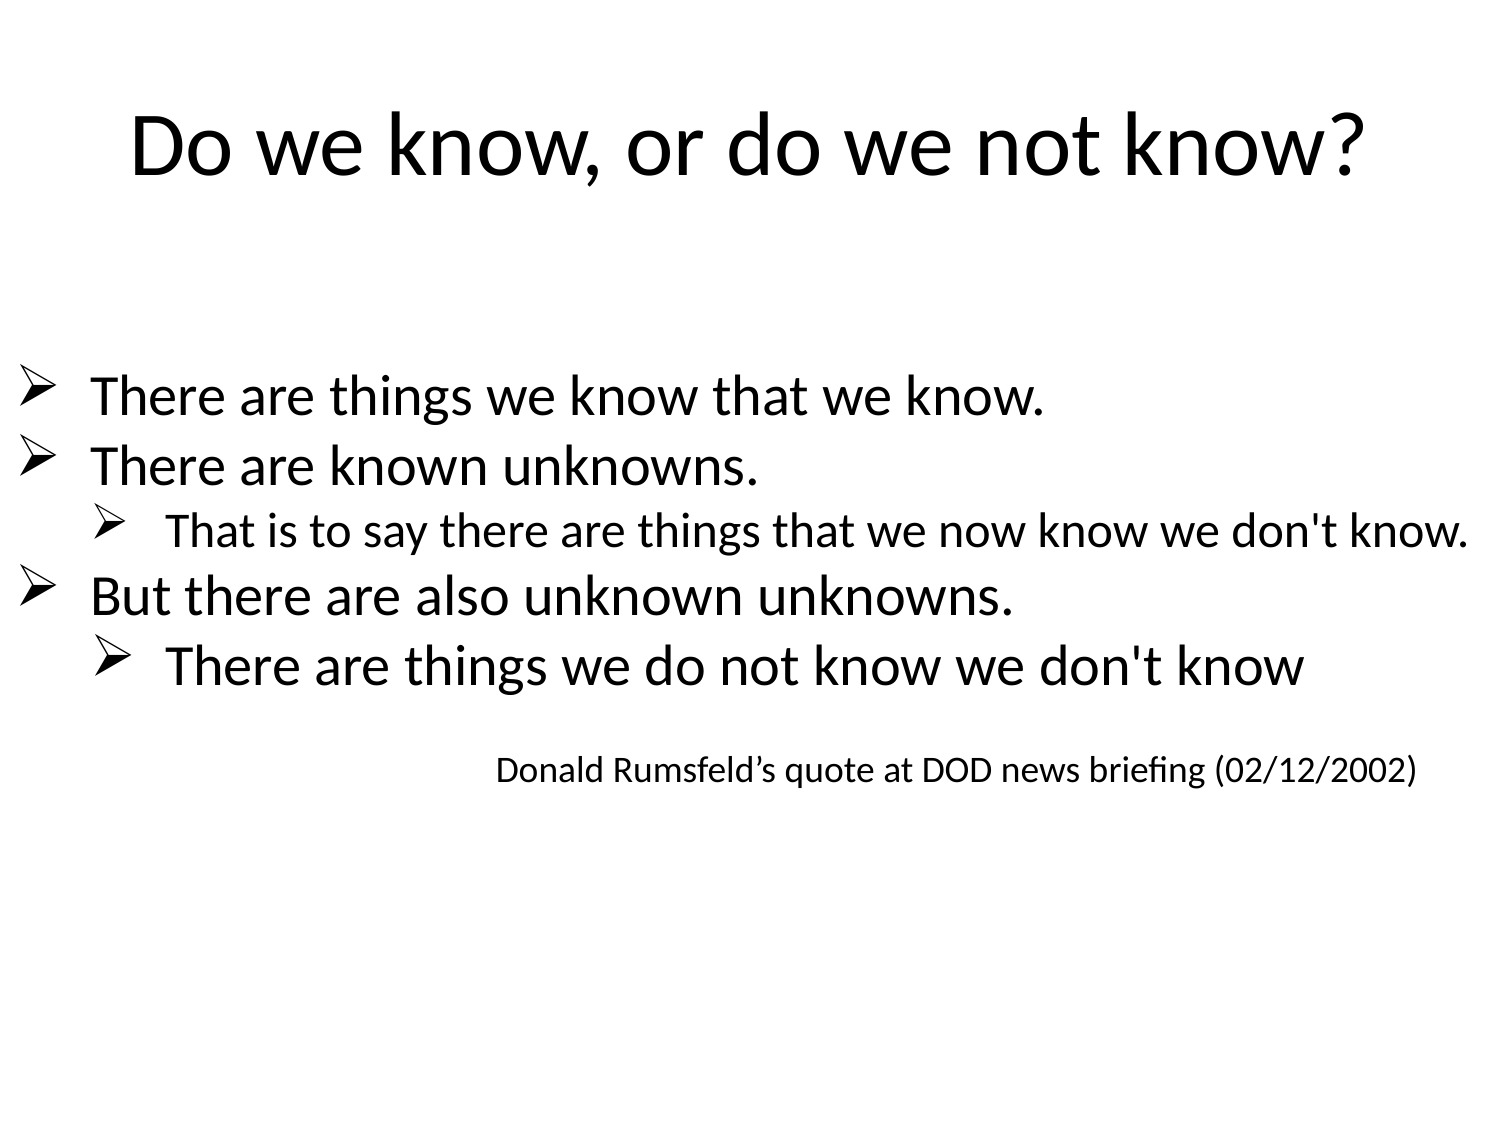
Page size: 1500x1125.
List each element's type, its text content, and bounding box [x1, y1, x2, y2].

text_box There are things we know that we know. There are known unknowns. That is to say there are things that we now know we don't know. But there are also unknown unknowns. There are things we do not know we don't know [0, 349, 1500, 705]
text_box Donald Rumsfeld’s quote at DOD news briefing (02/12/2002) [481, 737, 1434, 798]
title Do we know, or do we not know? [75, 45, 1425, 233]
